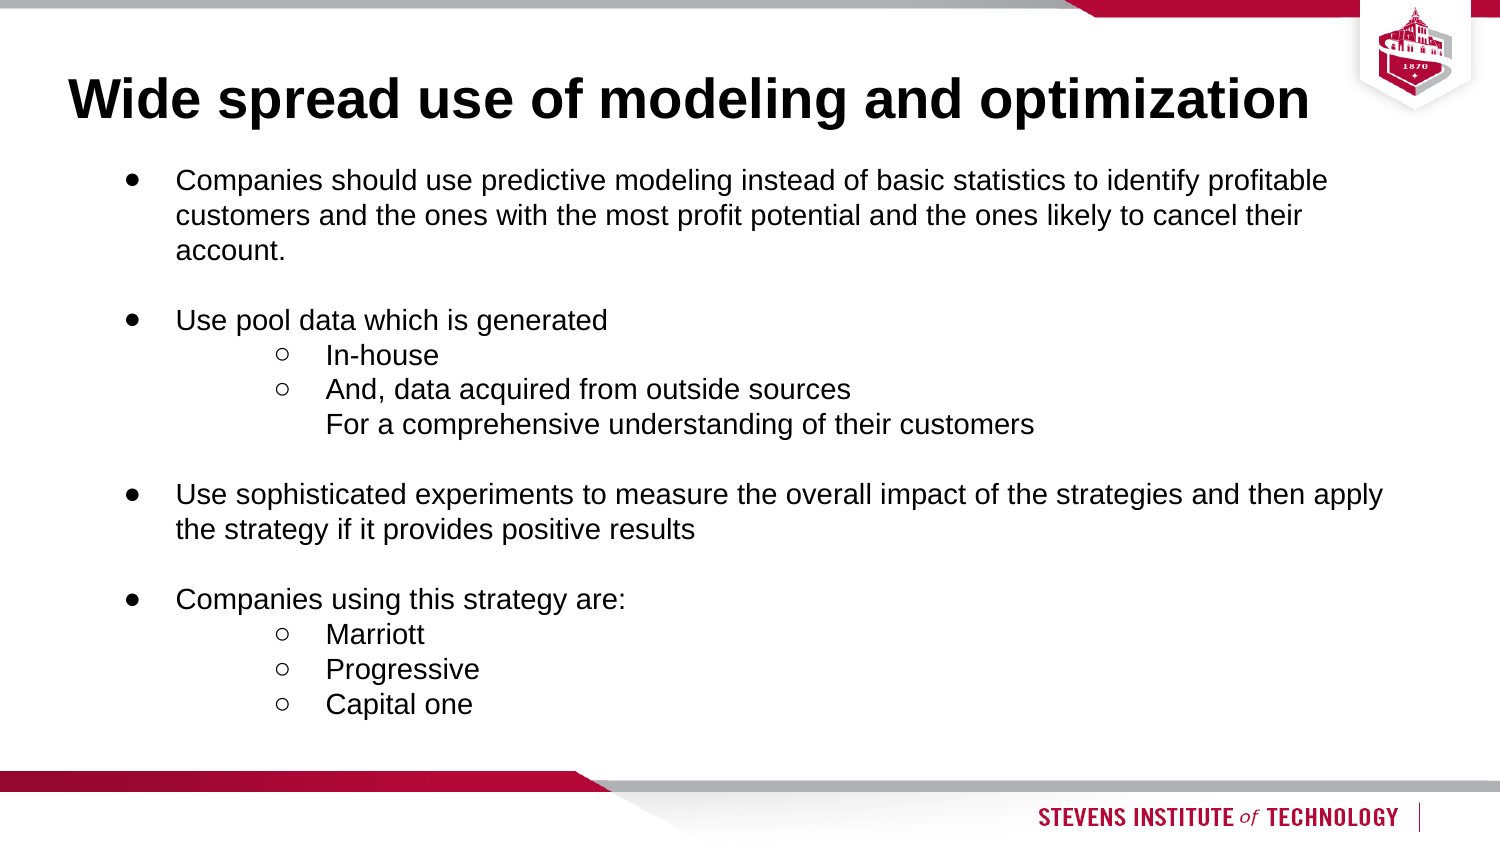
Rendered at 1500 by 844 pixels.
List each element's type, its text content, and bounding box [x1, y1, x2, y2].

text_box Companies should use predictive modeling instead of basic statistics to identify profitable customers and the ones with the most profit potential and the ones likely to cancel their account. Use pool data which is generated In-house And, data acquired from outside sources For a comprehensive understanding of their customers Use sophisticated experiments to measure the overall impact of the strategies and then apply the strategy if it provides positive results Companies using this strategy are: Marriott Progressive Capital one [85, 145, 1417, 735]
text_box Wide spread use of modeling and optimization [53, 47, 1354, 134]
picture [0, 0, 1500, 120]
picture [0, 771, 1500, 844]
